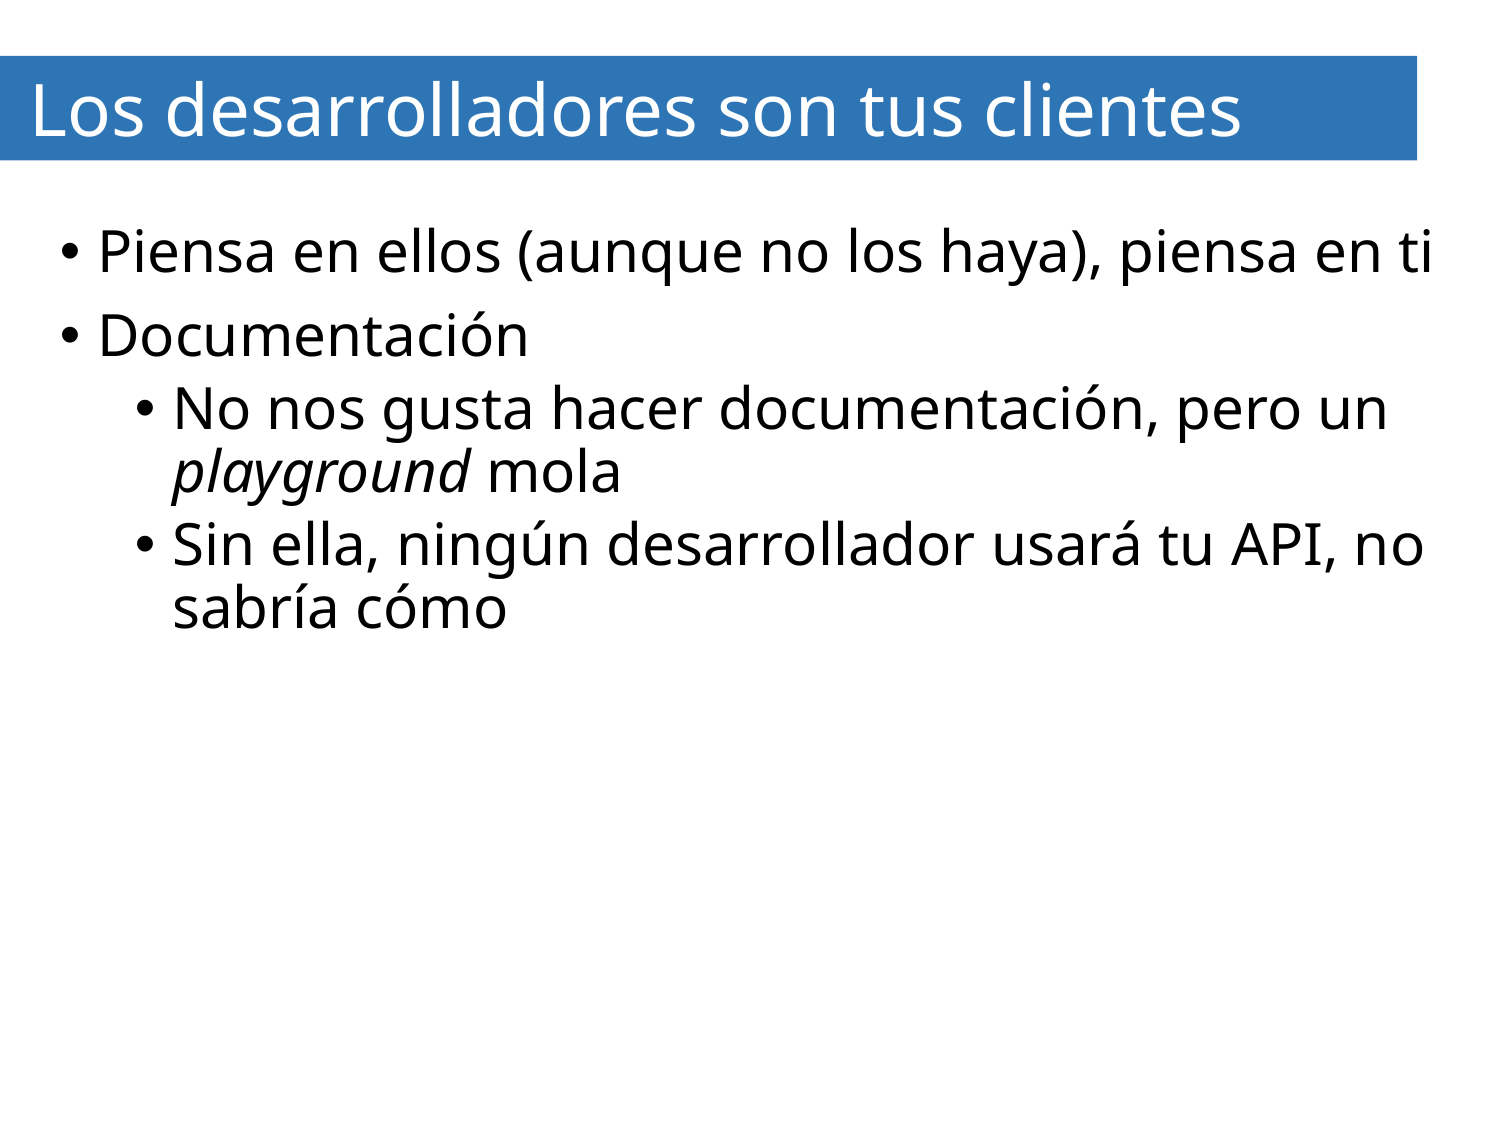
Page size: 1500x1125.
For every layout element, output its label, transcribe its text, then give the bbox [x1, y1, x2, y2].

title Los desarrolladores son tus clientes [0, 55, 1418, 161]
list Piensa en ellos (aunque no los haya), piensa en ti Documentación No nos gusta hacer documentación, pero un playground mola Sin ella, ningún desarrollador usará tu API, no sabría cómo [44, 214, 1451, 1084]
